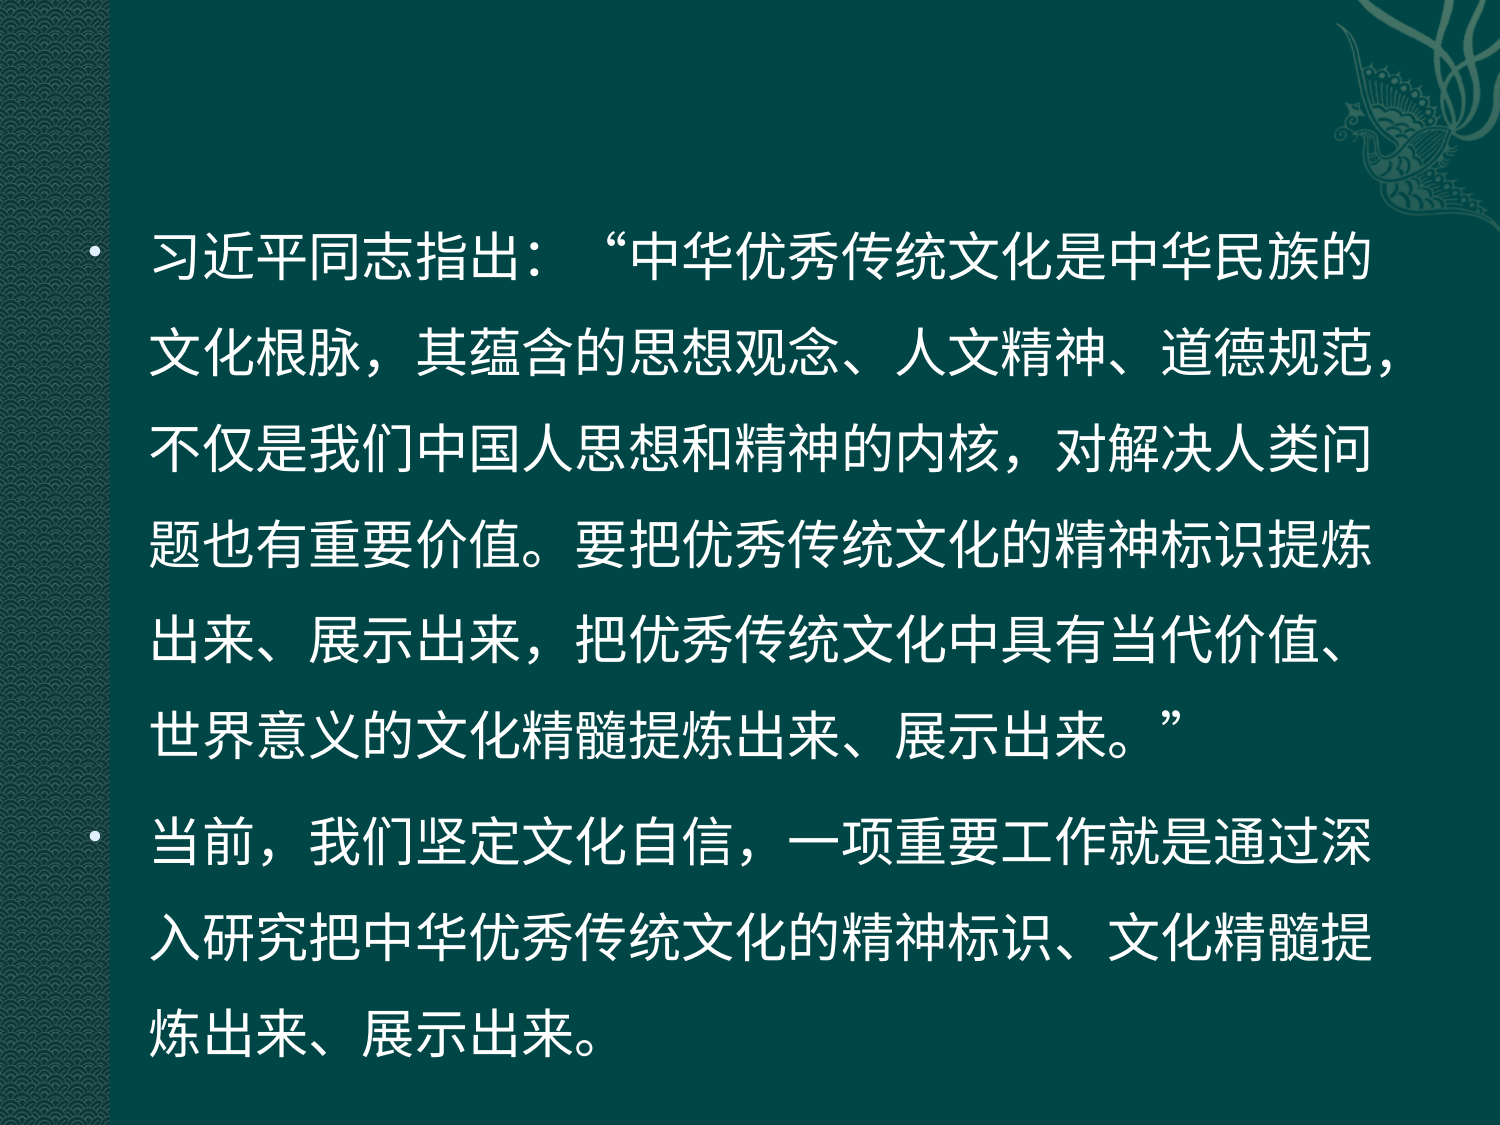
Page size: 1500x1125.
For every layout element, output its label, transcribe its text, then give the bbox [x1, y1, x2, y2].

list 习近平同志指出：“中华优秀传统文化是中华民族的文化根脉，其蕴含的思想观念、人文精神、道德规范，不仅是我们中国人思想和精神的内核，对解决人类问题也有重要价值。要把优秀传统文化的精神标识提炼出来、展示出来，把优秀传统文化中具有当代价值、世界意义的文化精髓提炼出来、展示出来。” 当前，我们坚定文化自信，一项重要工作就是通过深入研究把中华优秀传统文化的精神标识、文化精髓提炼出来、展示出来。 [75, 184, 1424, 1094]
picture [0, 0, 110, 1125]
